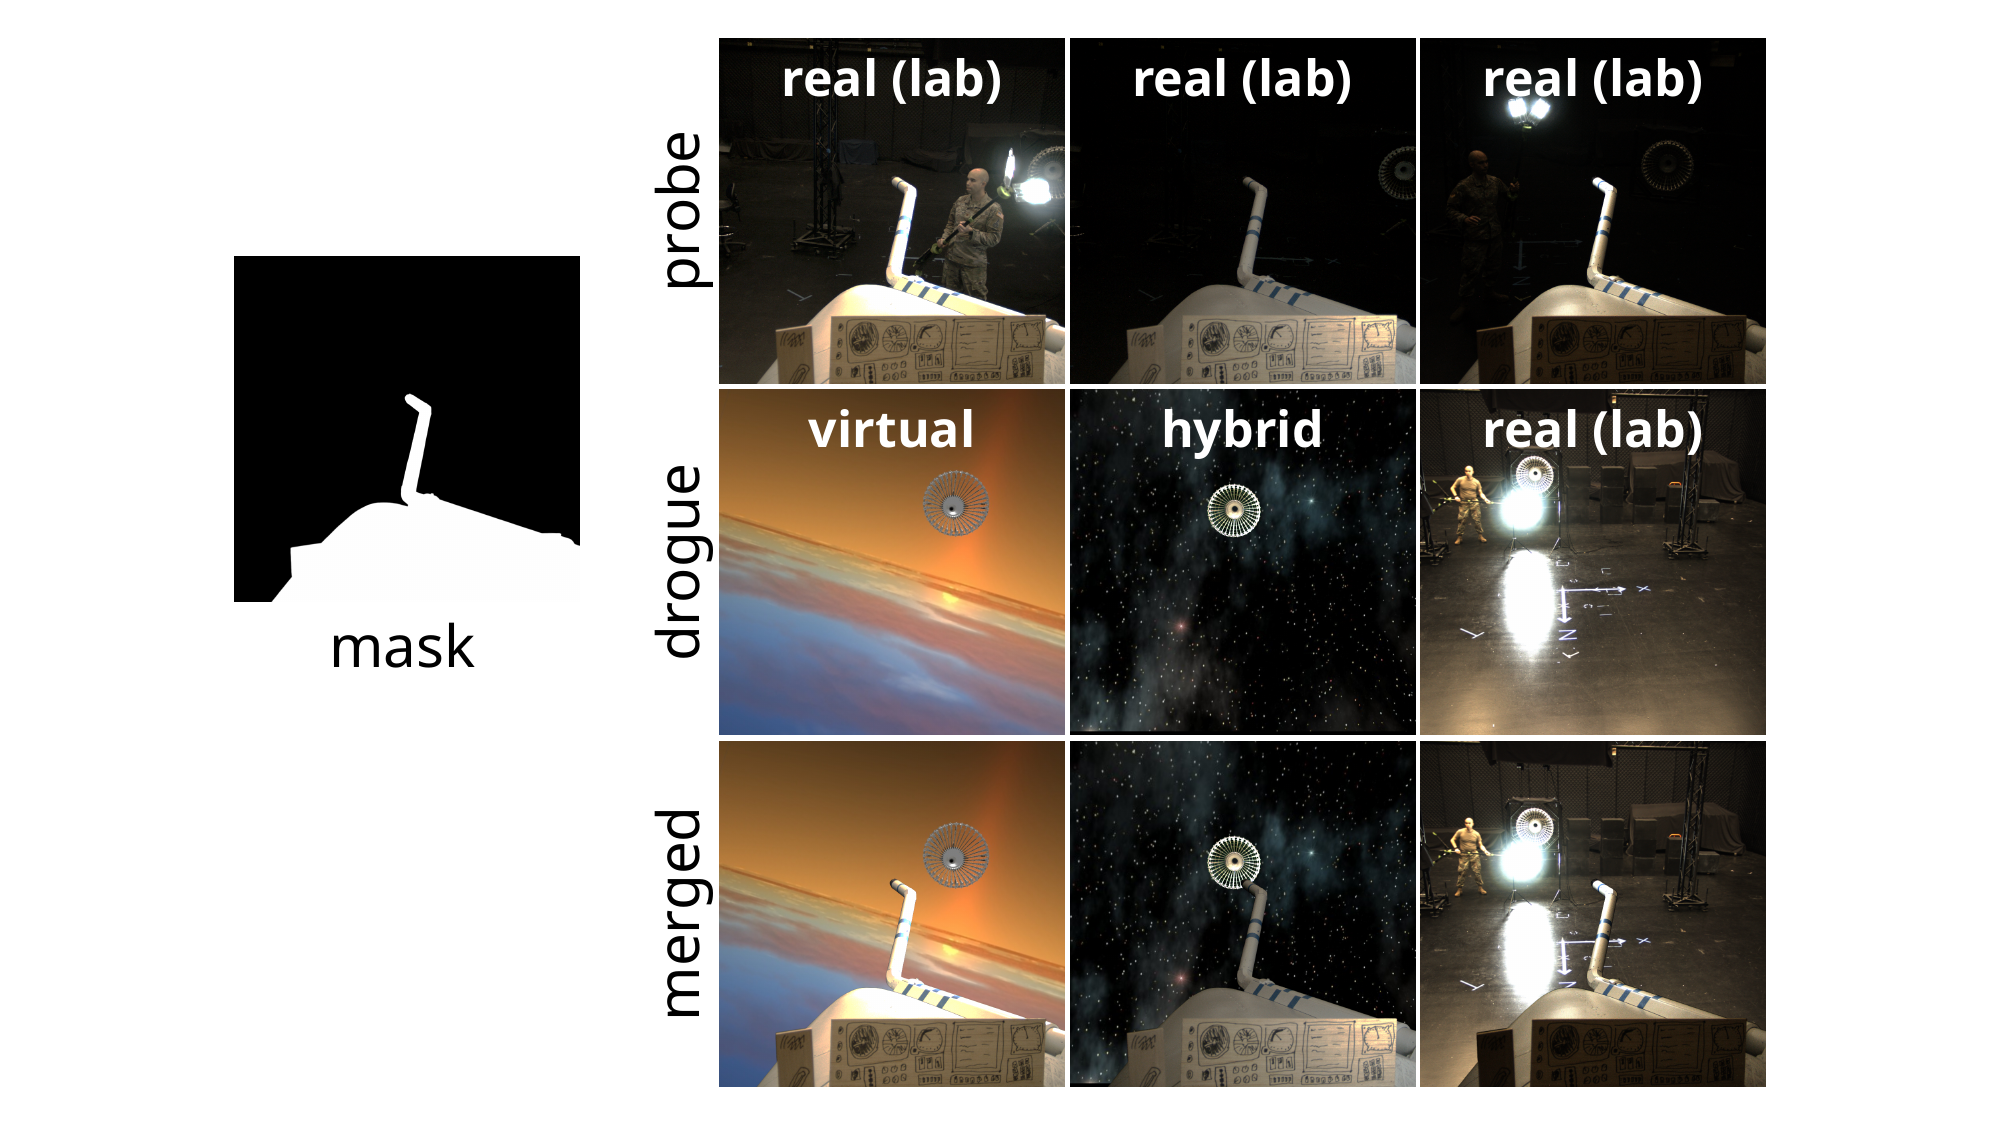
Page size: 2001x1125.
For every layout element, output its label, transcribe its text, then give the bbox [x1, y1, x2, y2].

picture [1420, 389, 1767, 736]
text_box mask [314, 602, 491, 687]
picture [1420, 740, 1767, 1087]
text_box merged [633, 791, 719, 1036]
picture [719, 389, 1066, 736]
picture [1069, 389, 1416, 736]
picture [1069, 38, 1416, 385]
text_box drogue [633, 448, 719, 677]
picture [233, 255, 580, 602]
picture [1069, 740, 1416, 1087]
text_box probe [633, 115, 719, 308]
picture [719, 740, 1066, 1087]
picture [719, 38, 1066, 385]
picture [1420, 38, 1767, 385]
